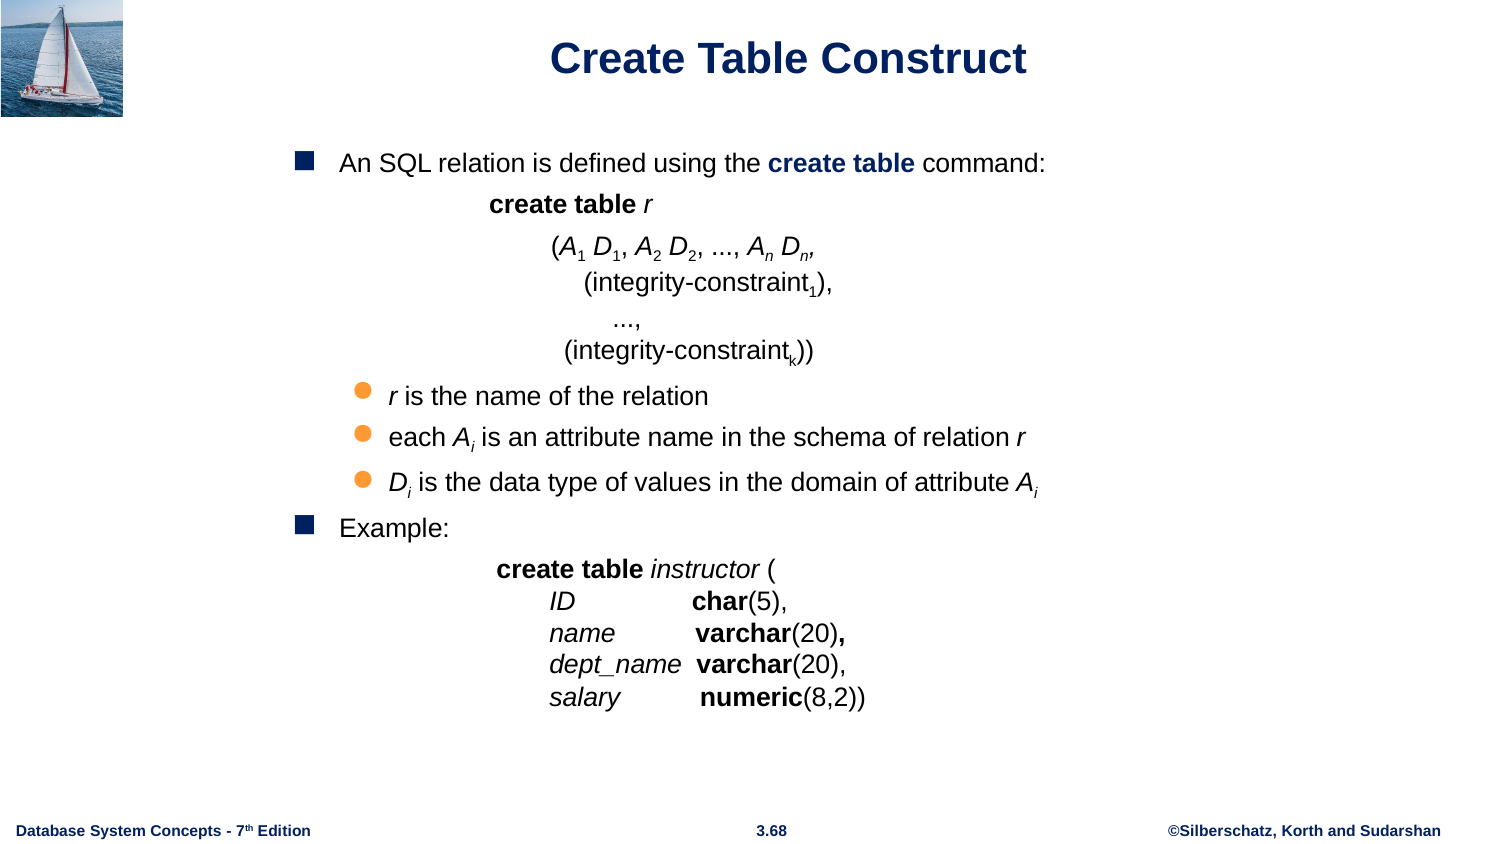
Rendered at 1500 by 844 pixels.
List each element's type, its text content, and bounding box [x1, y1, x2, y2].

title Create Table Construct [125, 14, 1452, 90]
list An SQL relation is defined using the create table command: create table r (A1 D1, A2 D2, ..., An Dn, (integrity-constraint1), ..., (integrity-constraintk)) r is the name of the relation each Ai is an attribute name in the schema of relation r Di is the data type of values in the domain of attribute Ai Example: create table instructor ( ID char(5), name varchar(20), dept_name varchar(20), salary numeric(8,2)) [282, 138, 1190, 761]
picture [0, 0, 123, 117]
